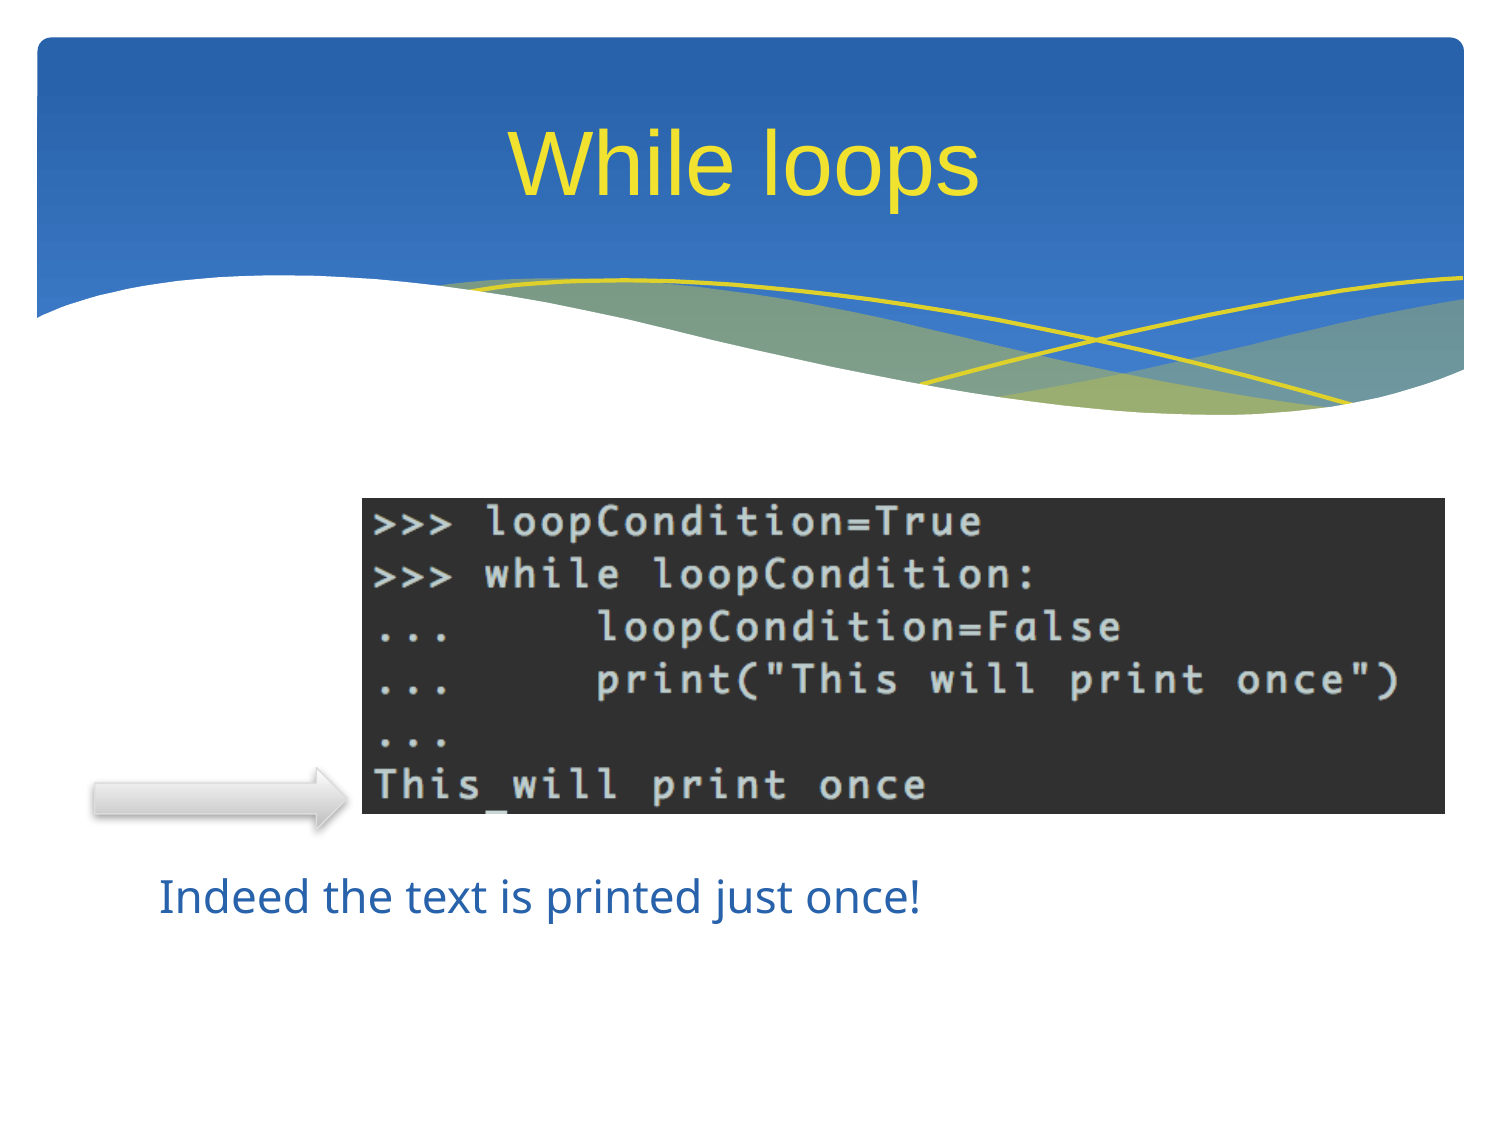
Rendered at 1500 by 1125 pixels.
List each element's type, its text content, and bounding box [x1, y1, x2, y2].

text_box [93, 766, 348, 831]
title While loops [44, 55, 1445, 261]
text_box Indeed the text is printed just once! [94, 860, 1436, 1071]
picture [362, 498, 1445, 815]
